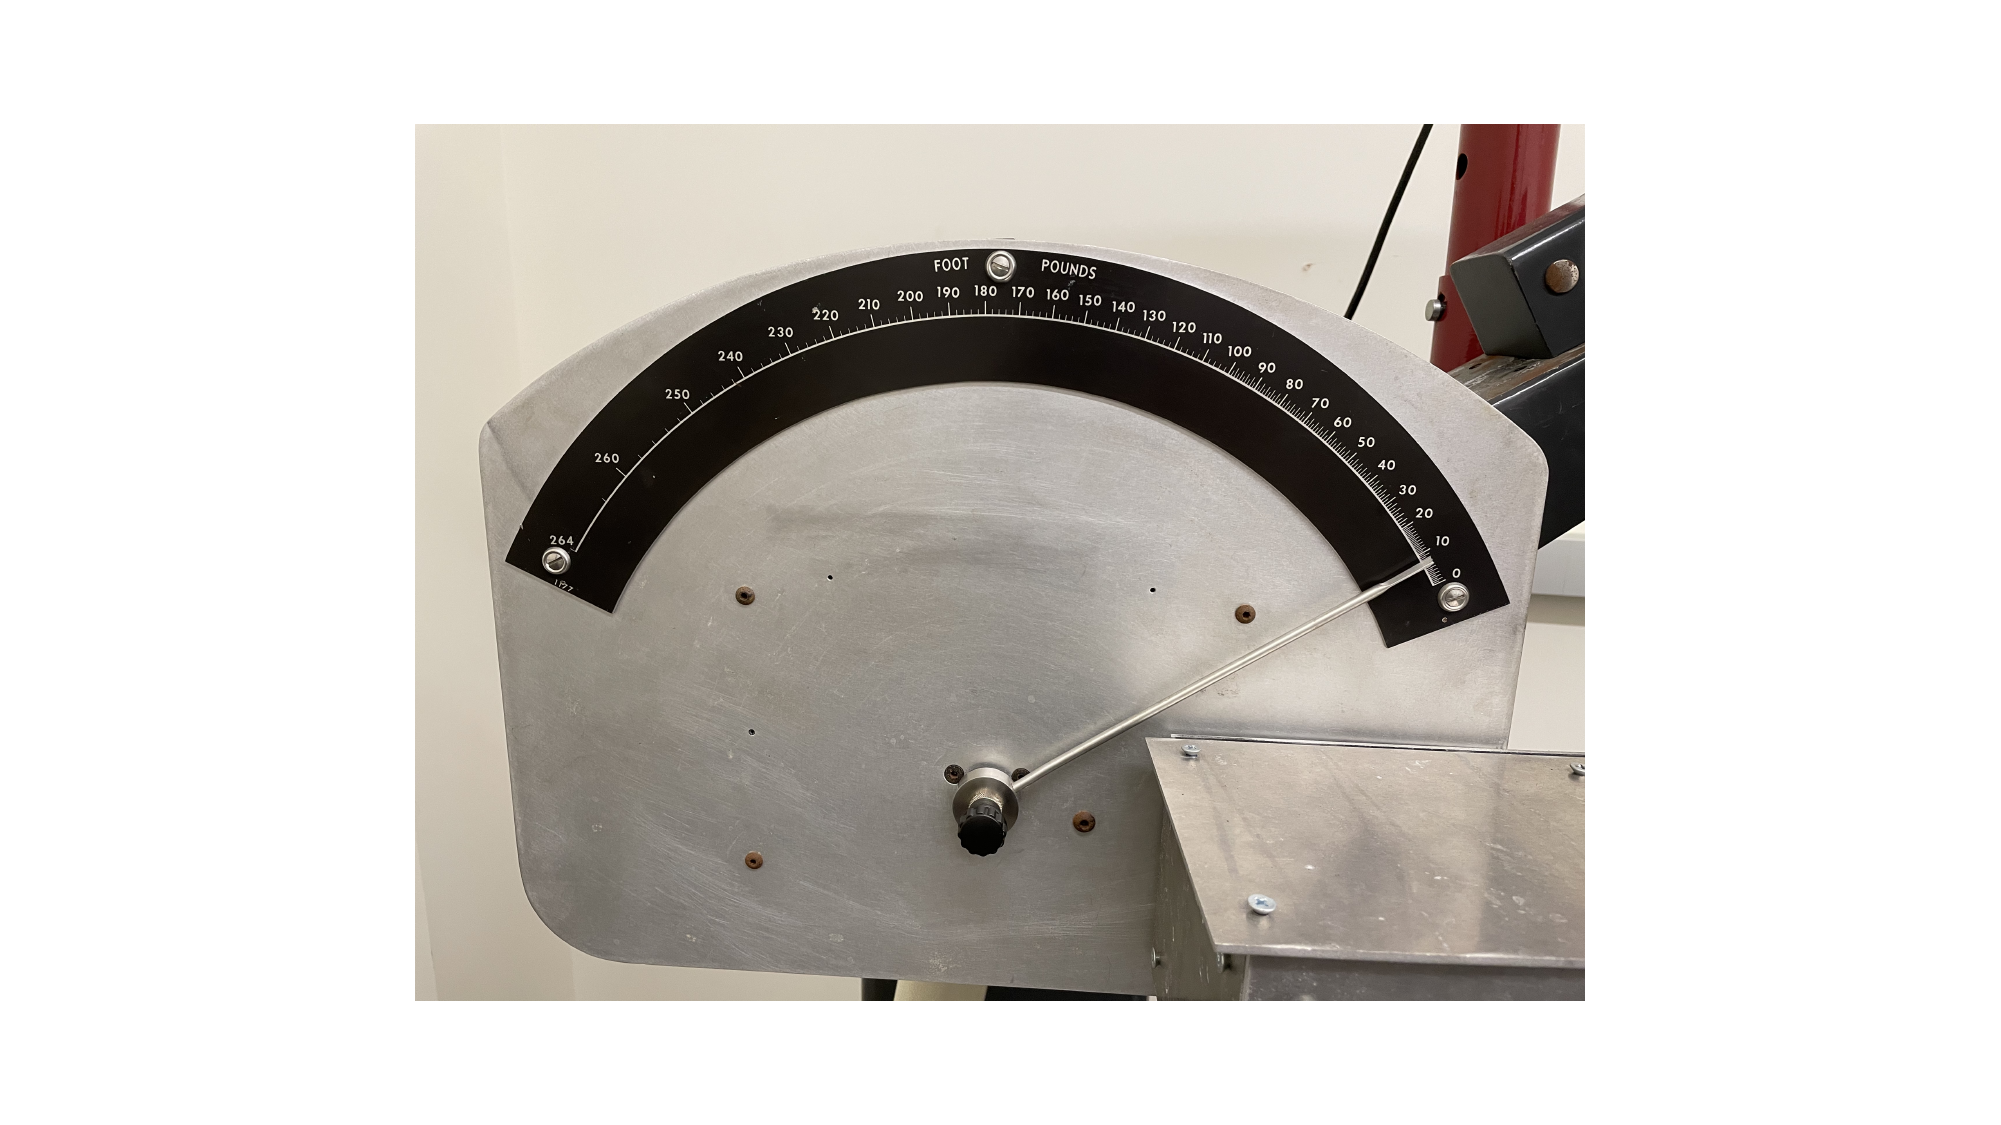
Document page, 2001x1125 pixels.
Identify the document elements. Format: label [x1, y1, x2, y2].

picture [415, 124, 1585, 1001]
